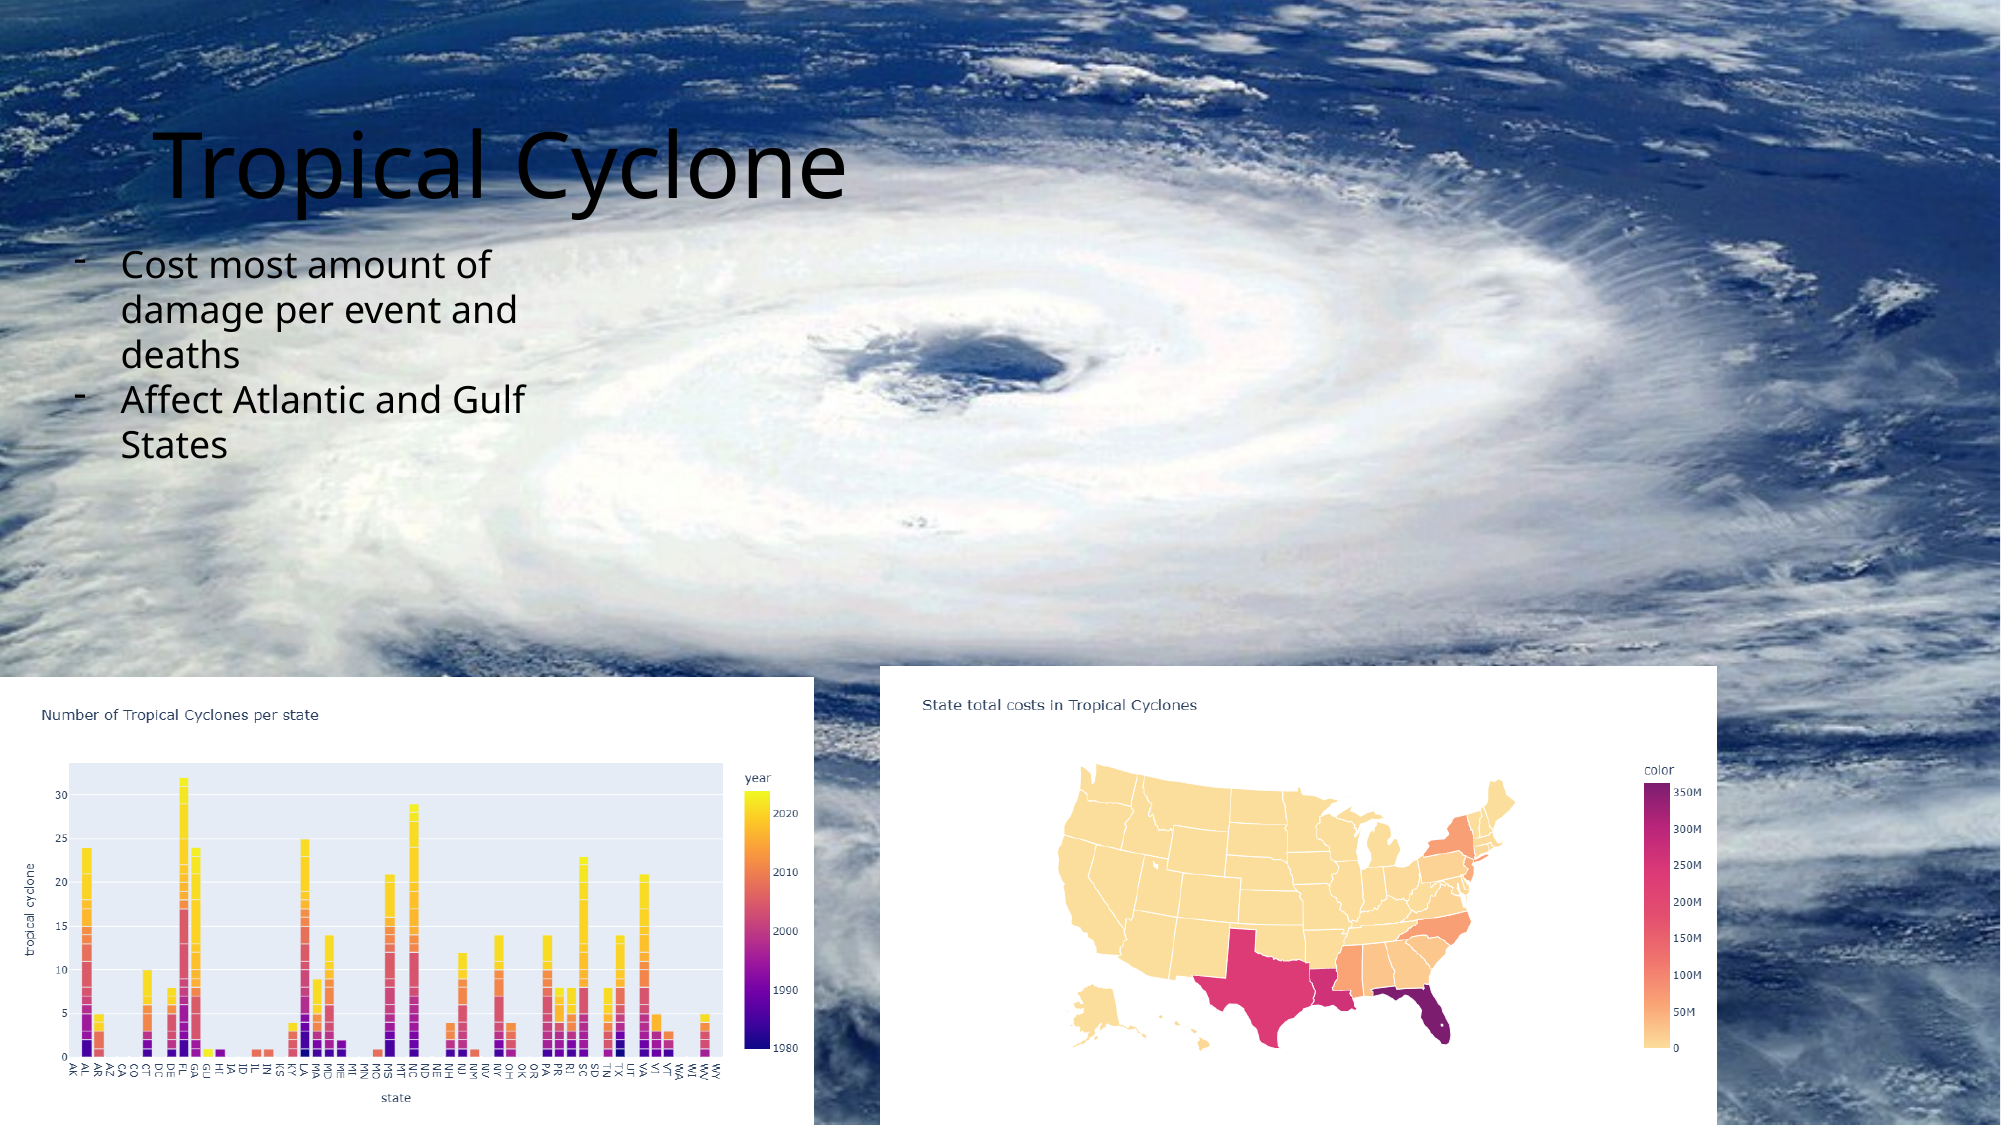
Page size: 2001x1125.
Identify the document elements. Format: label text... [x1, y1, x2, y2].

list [0, 676, 815, 1125]
picture [0, 0, 2001, 1125]
title Tropical Cyclone [137, 59, 1863, 278]
text_box Cost most amount of damage per event and deaths Affect Atlantic and Gulf States [58, 233, 637, 519]
